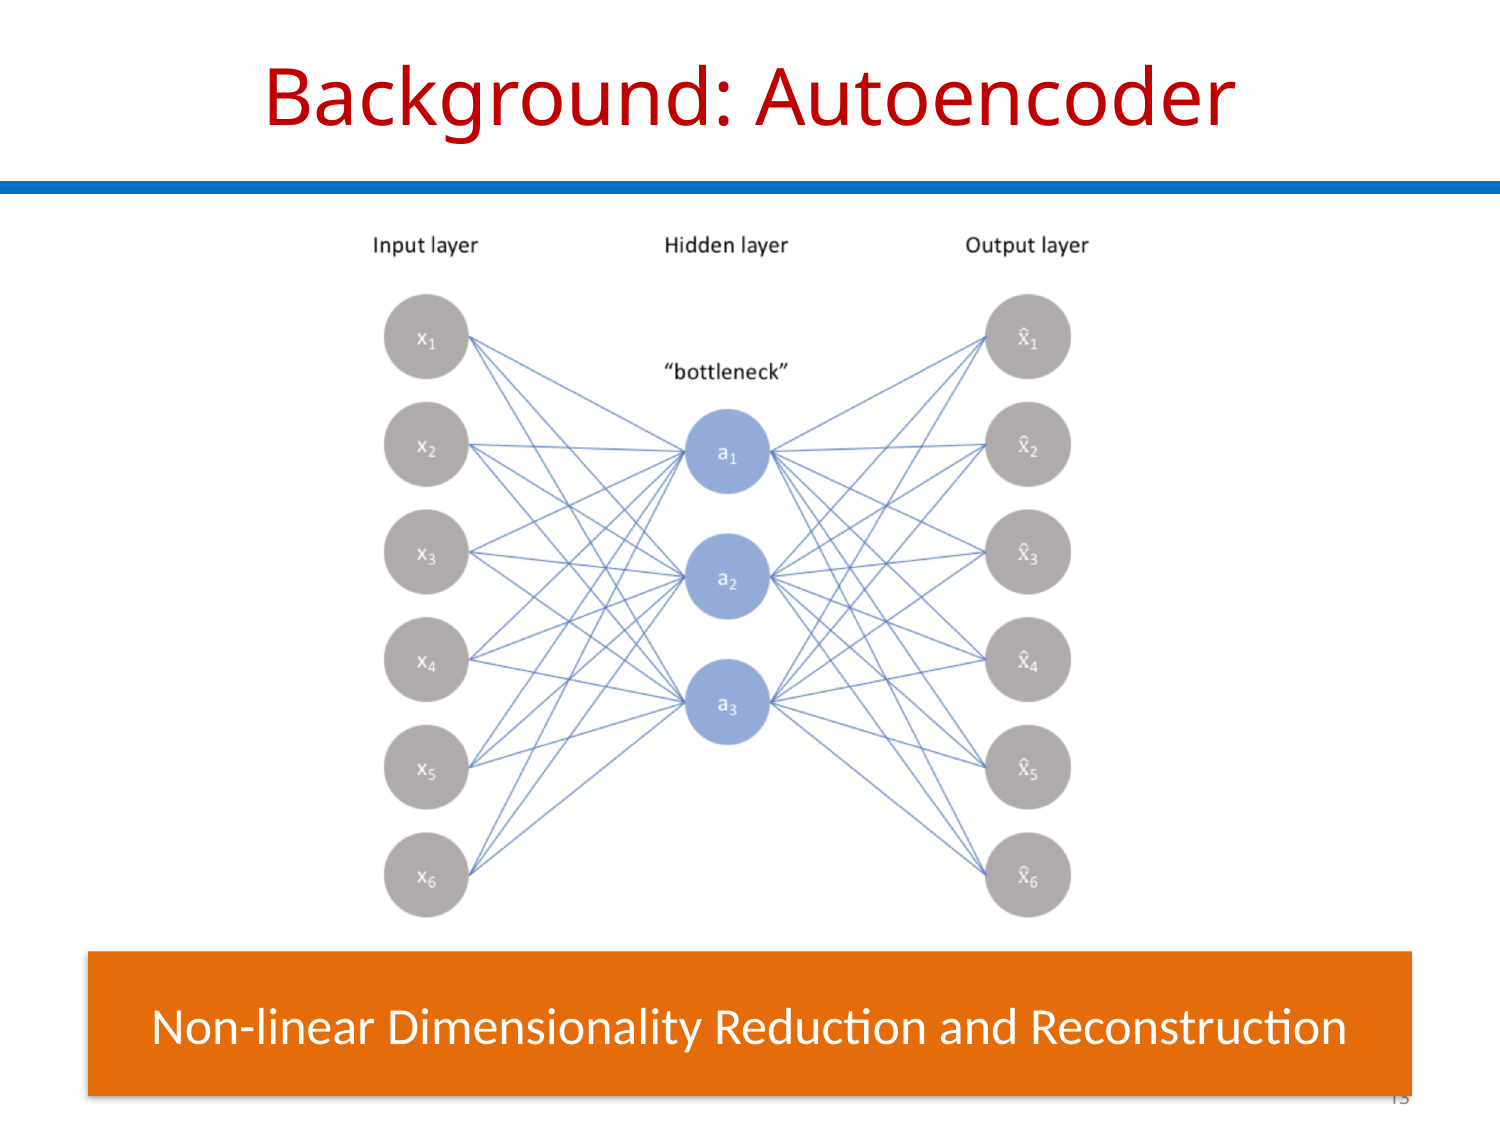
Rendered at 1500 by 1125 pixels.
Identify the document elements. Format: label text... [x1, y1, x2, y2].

text_box Non-linear Dimensionality Reduction and Reconstruction [87, 951, 1413, 1097]
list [337, 215, 1122, 923]
title Background: Autoencoder [0, 0, 1500, 188]
slide_number 13 [1074, 1085, 1425, 1112]
